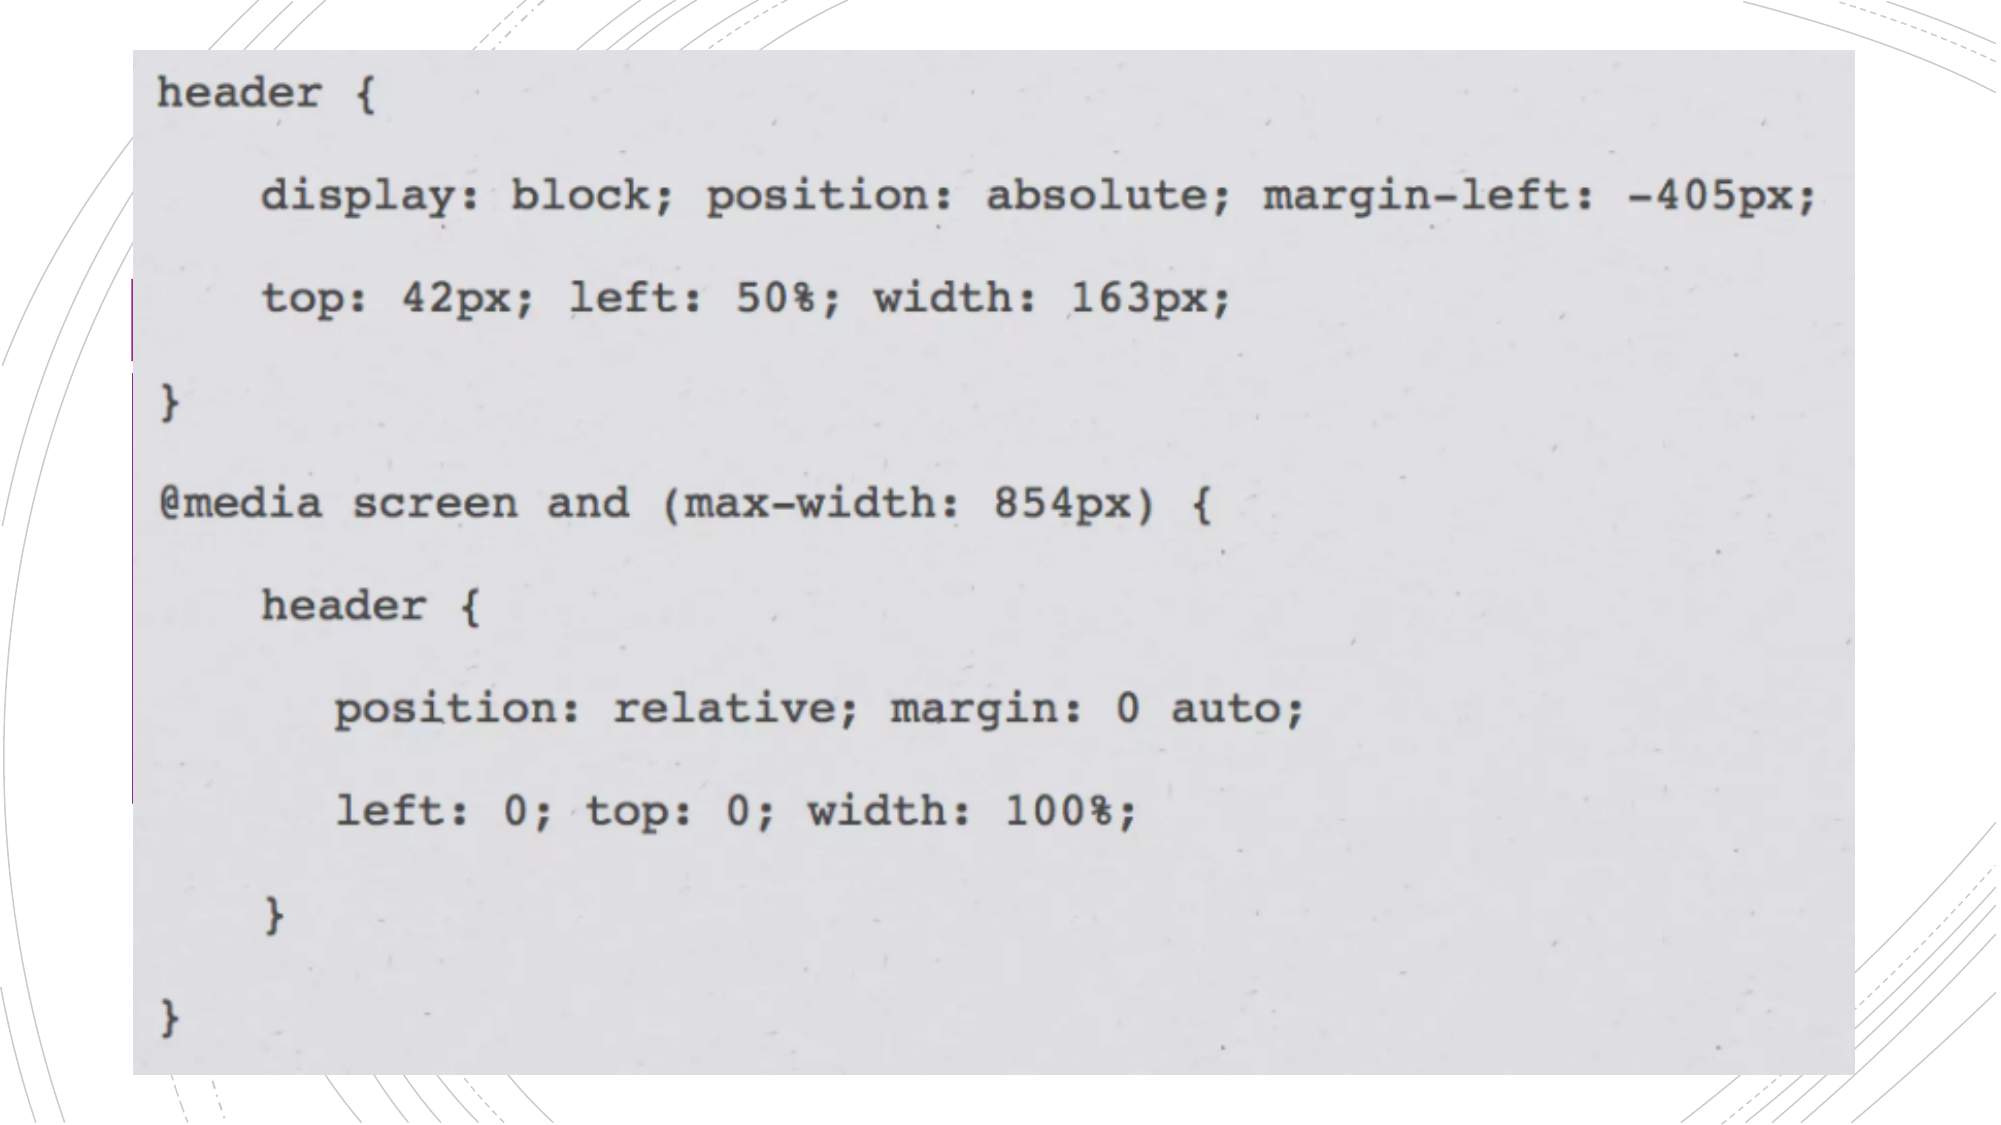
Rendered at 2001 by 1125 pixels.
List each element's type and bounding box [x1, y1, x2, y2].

picture [133, 50, 1855, 1075]
